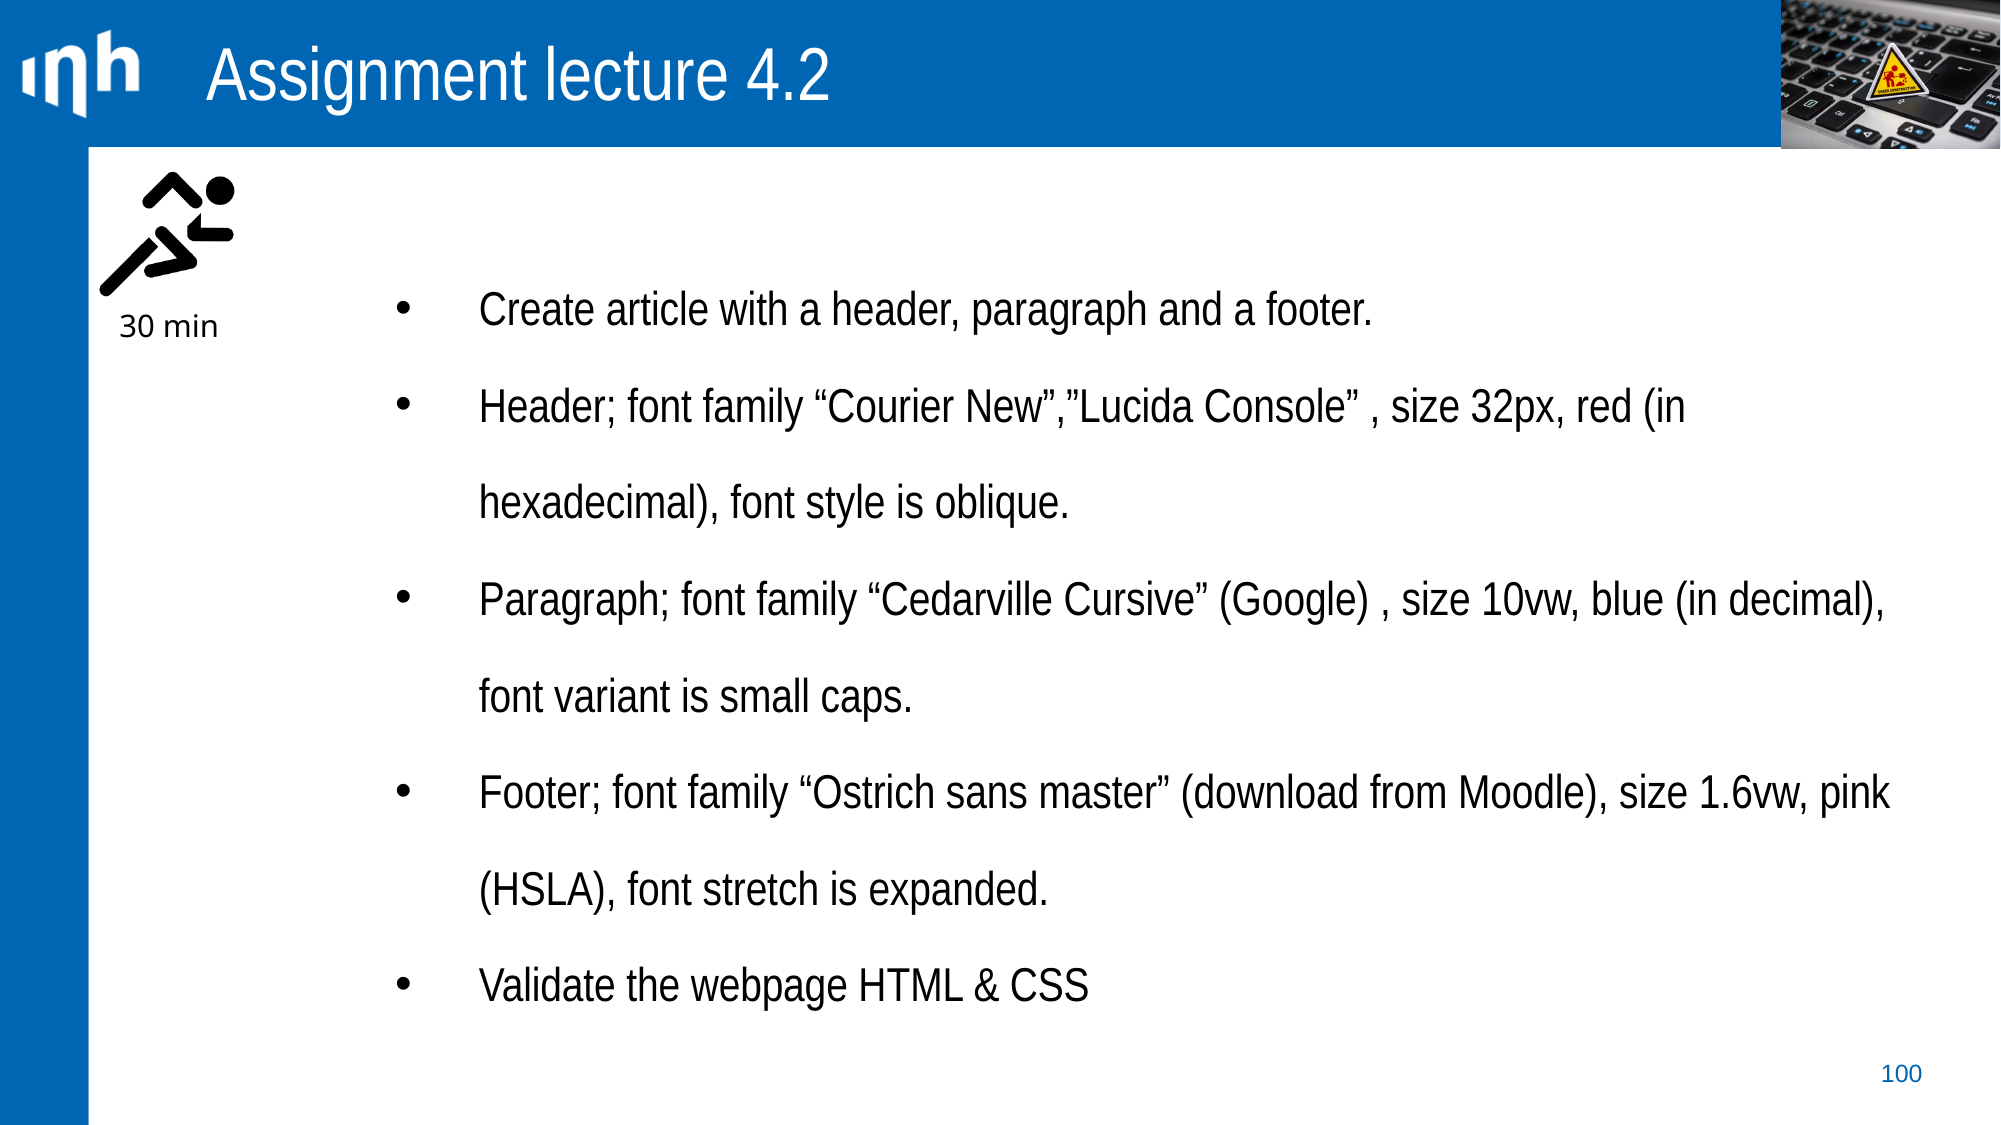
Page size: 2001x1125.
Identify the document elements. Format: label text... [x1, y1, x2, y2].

text_box Create article with a header, paragraph and a footer. Header; font family “Courier New”,”Lucida Console” , size 32px, red (in hexadecimal), font style is oblique. Paragraph; font family “Cedarville Cursive” (Google) , size 10vw, blue (in decimal), font variant is small caps. Footer; font family “Ostrich sans master” (download from Moodle), size 1.6vw, pink (HSLA), font stretch is expanded. Validate the webpage HTML & CSS [380, 231, 1917, 1019]
text_box 100 [1782, 1042, 1938, 1103]
picture [0, 0, 2001, 1125]
text_box 30 min [92, 298, 246, 352]
text_box Assignment lecture 4.2 [191, 18, 1691, 125]
